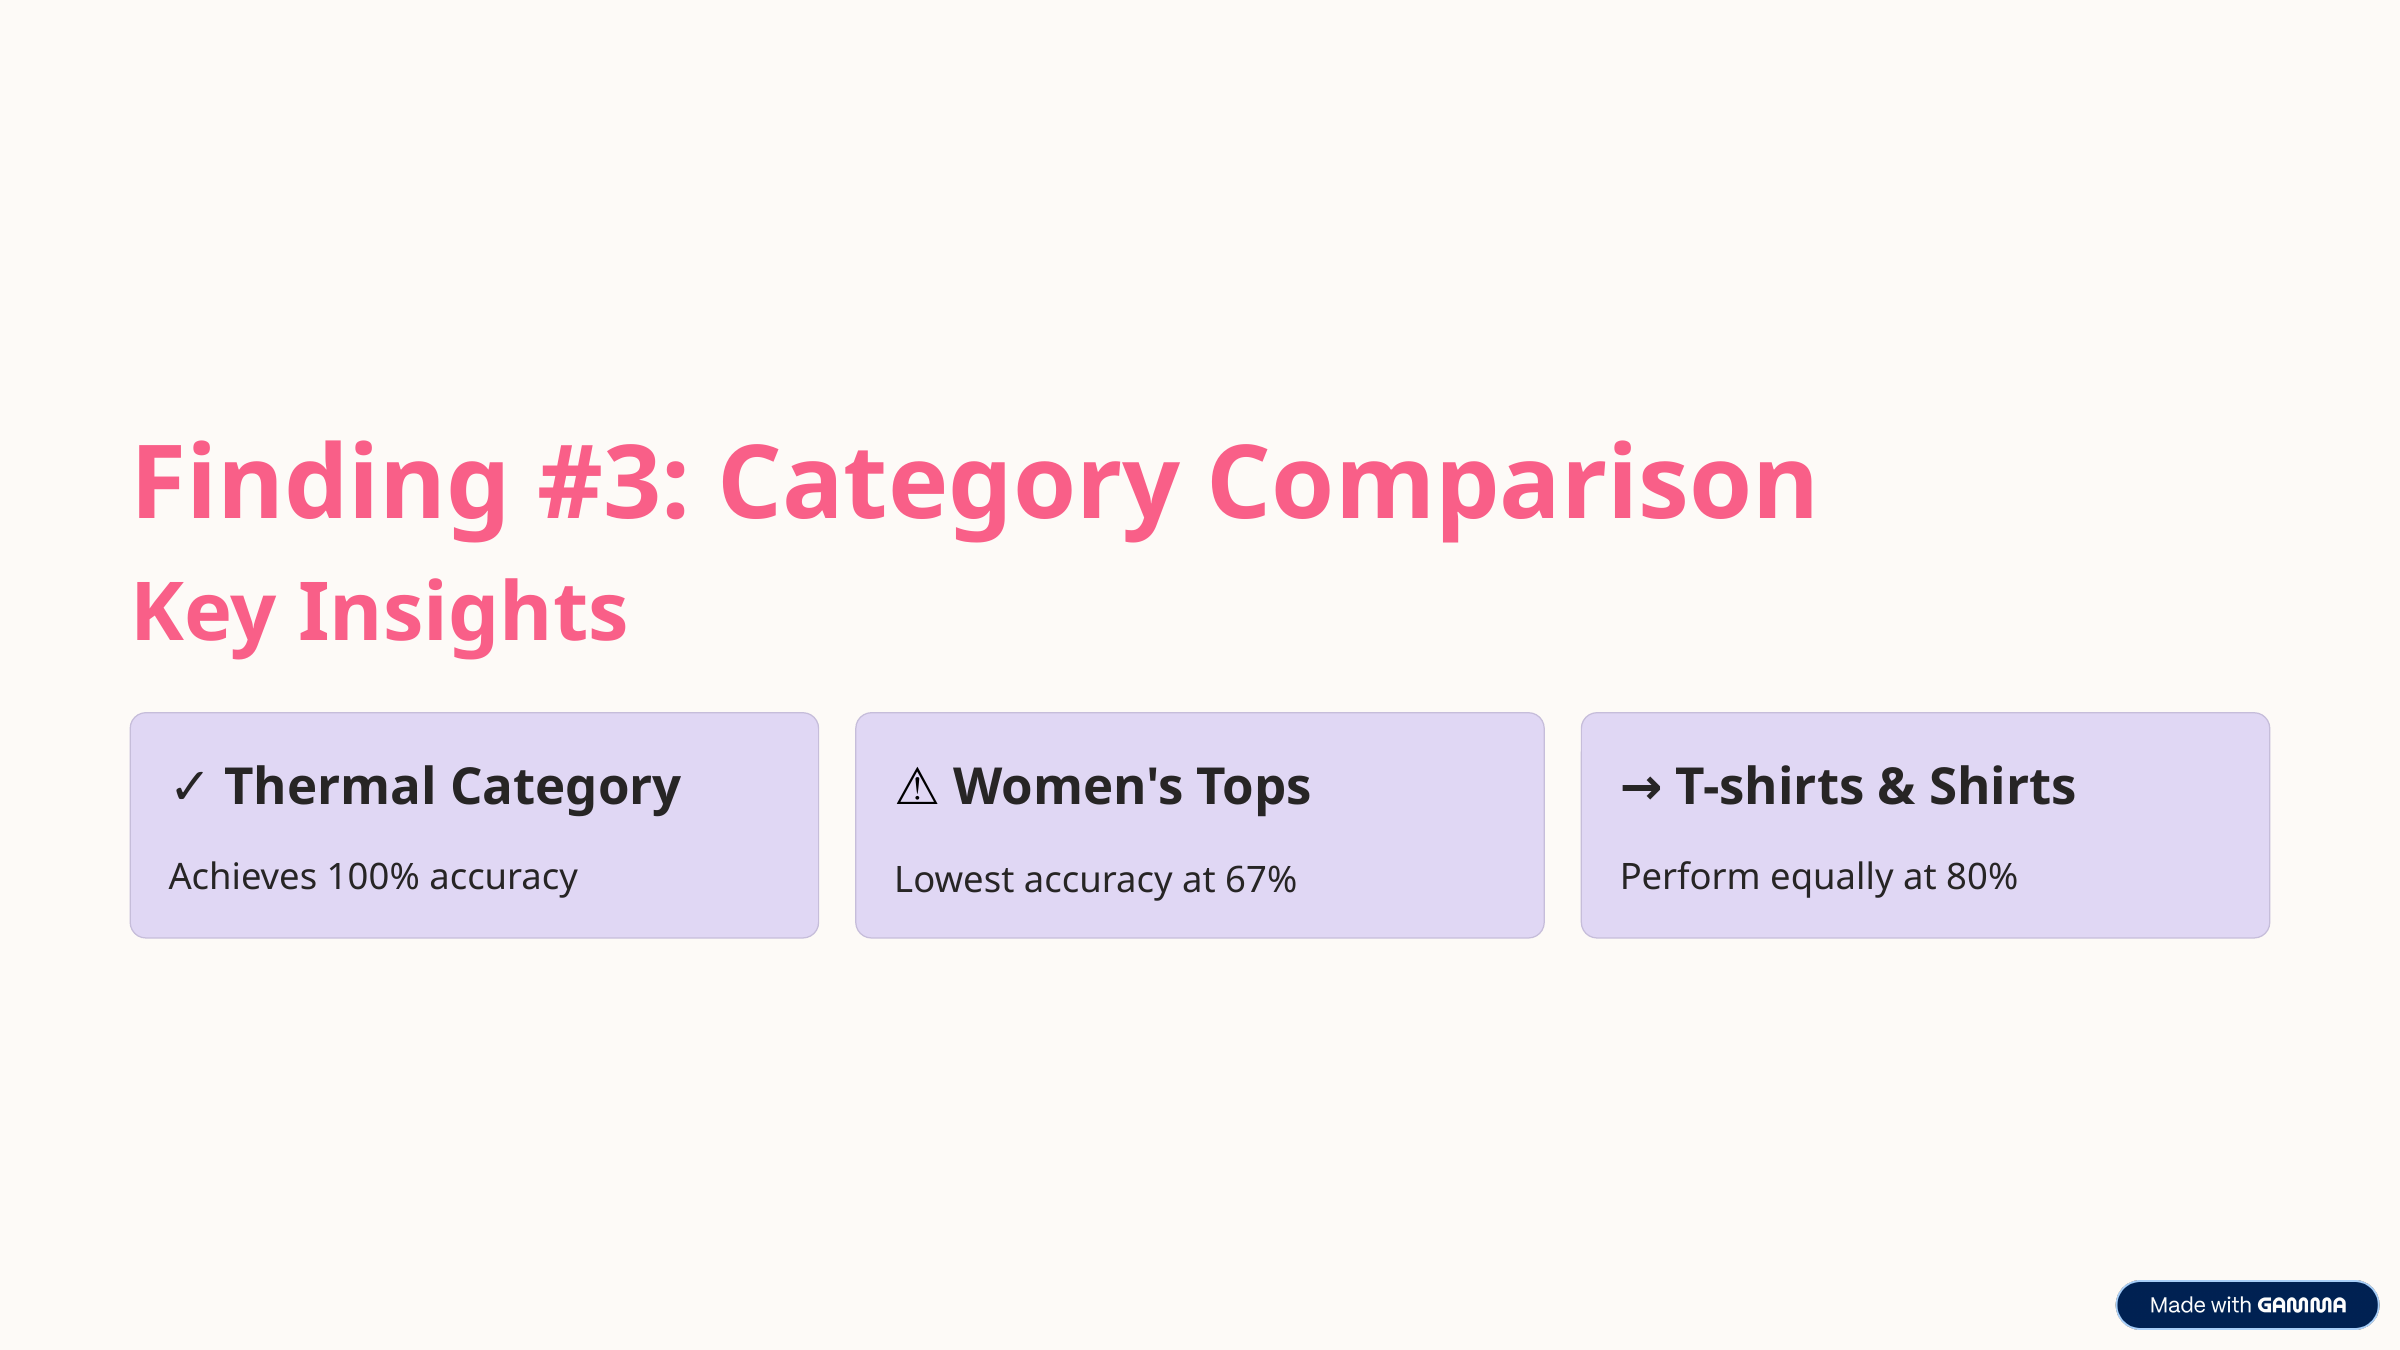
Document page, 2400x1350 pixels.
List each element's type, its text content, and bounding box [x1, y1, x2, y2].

text_box [1581, 712, 2270, 938]
text_box Lowest accuracy at 67% [894, 840, 1506, 900]
text_box ✓ Thermal Category [168, 751, 681, 816]
text_box [130, 712, 819, 938]
text_box → T-shirts & Shirts [1619, 751, 2132, 816]
text_box Key Insights [130, 554, 949, 657]
text_box Finding #3: Category Comparison [130, 411, 1694, 540]
picture [2106, 1271, 2389, 1339]
text_box Achieves 100% accuracy [168, 837, 781, 897]
text_box Perform equally at 80% [1619, 837, 2232, 897]
text_box [855, 712, 1545, 938]
text_box ⚠ Women's Tops [894, 751, 1406, 818]
